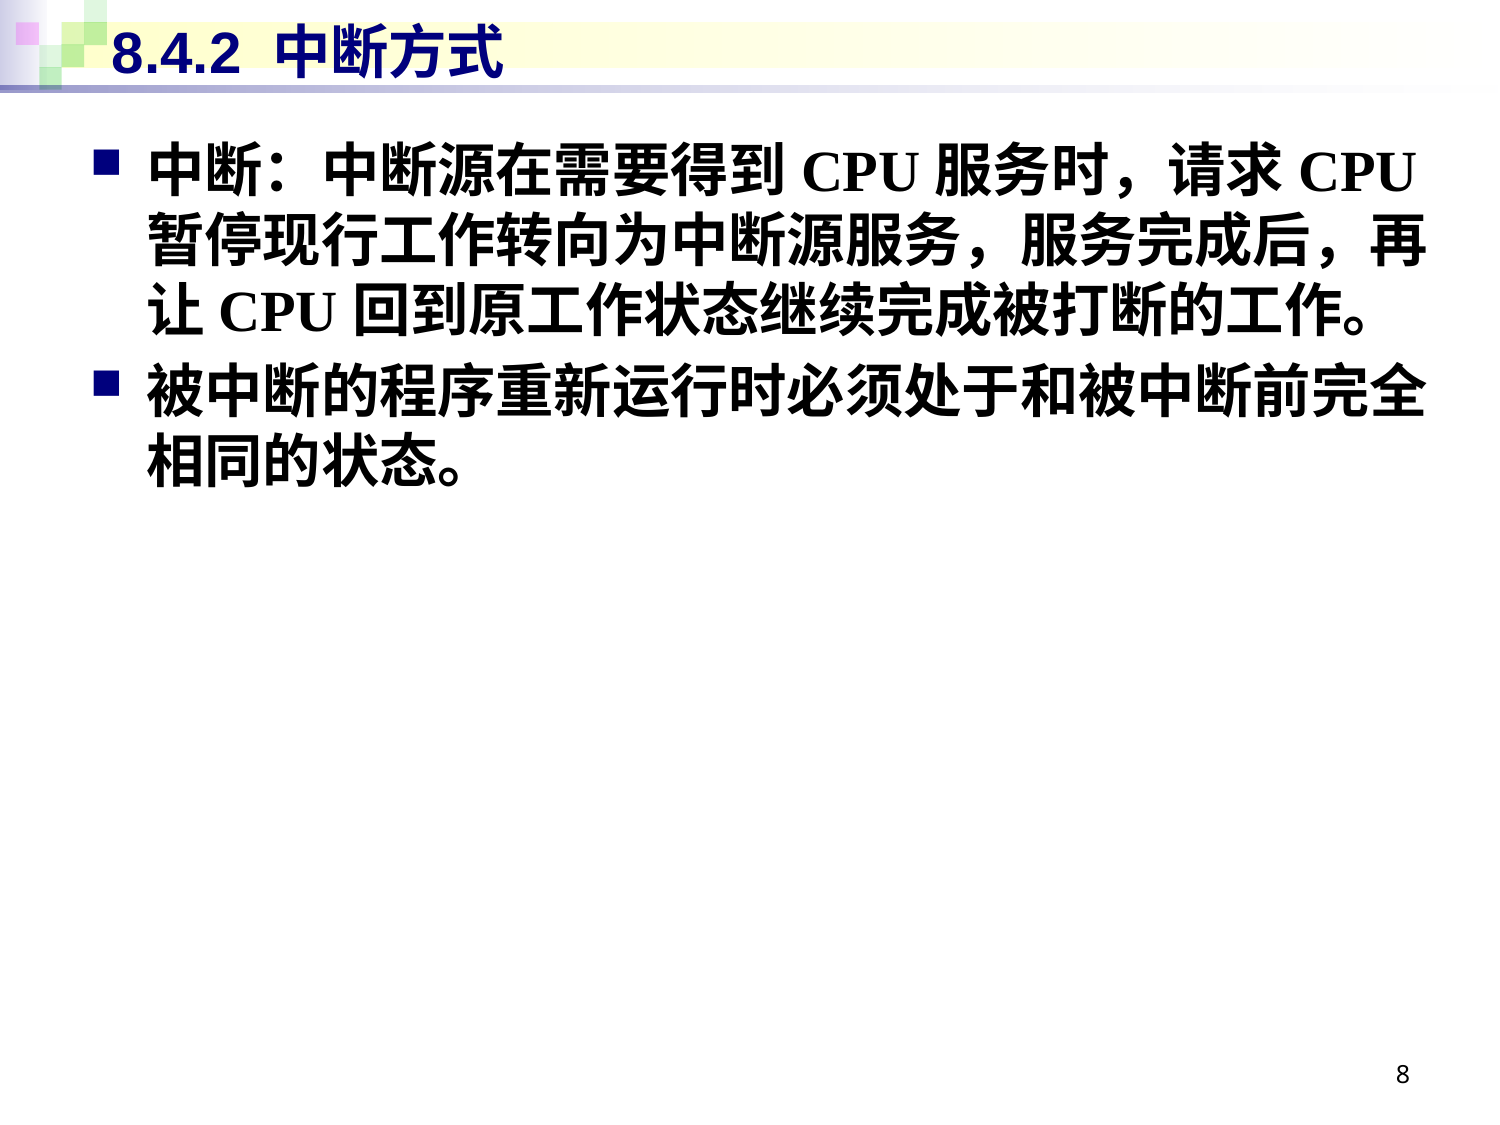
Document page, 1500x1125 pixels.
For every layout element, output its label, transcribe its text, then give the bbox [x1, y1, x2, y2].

title 8.4.2 中断方式 [96, 6, 1448, 94]
slide_number 8 [1074, 1024, 1426, 1101]
list 中断：中断源在需要得到CPU服务时，请求CPU暂停现行工作转向为中断源服务，服务完成后，再让CPU回到原工作状态继续完成被打断的工作。 被中断的程序重新运行时必须处于和被中断前完全相同的状态。 [74, 125, 1471, 1024]
